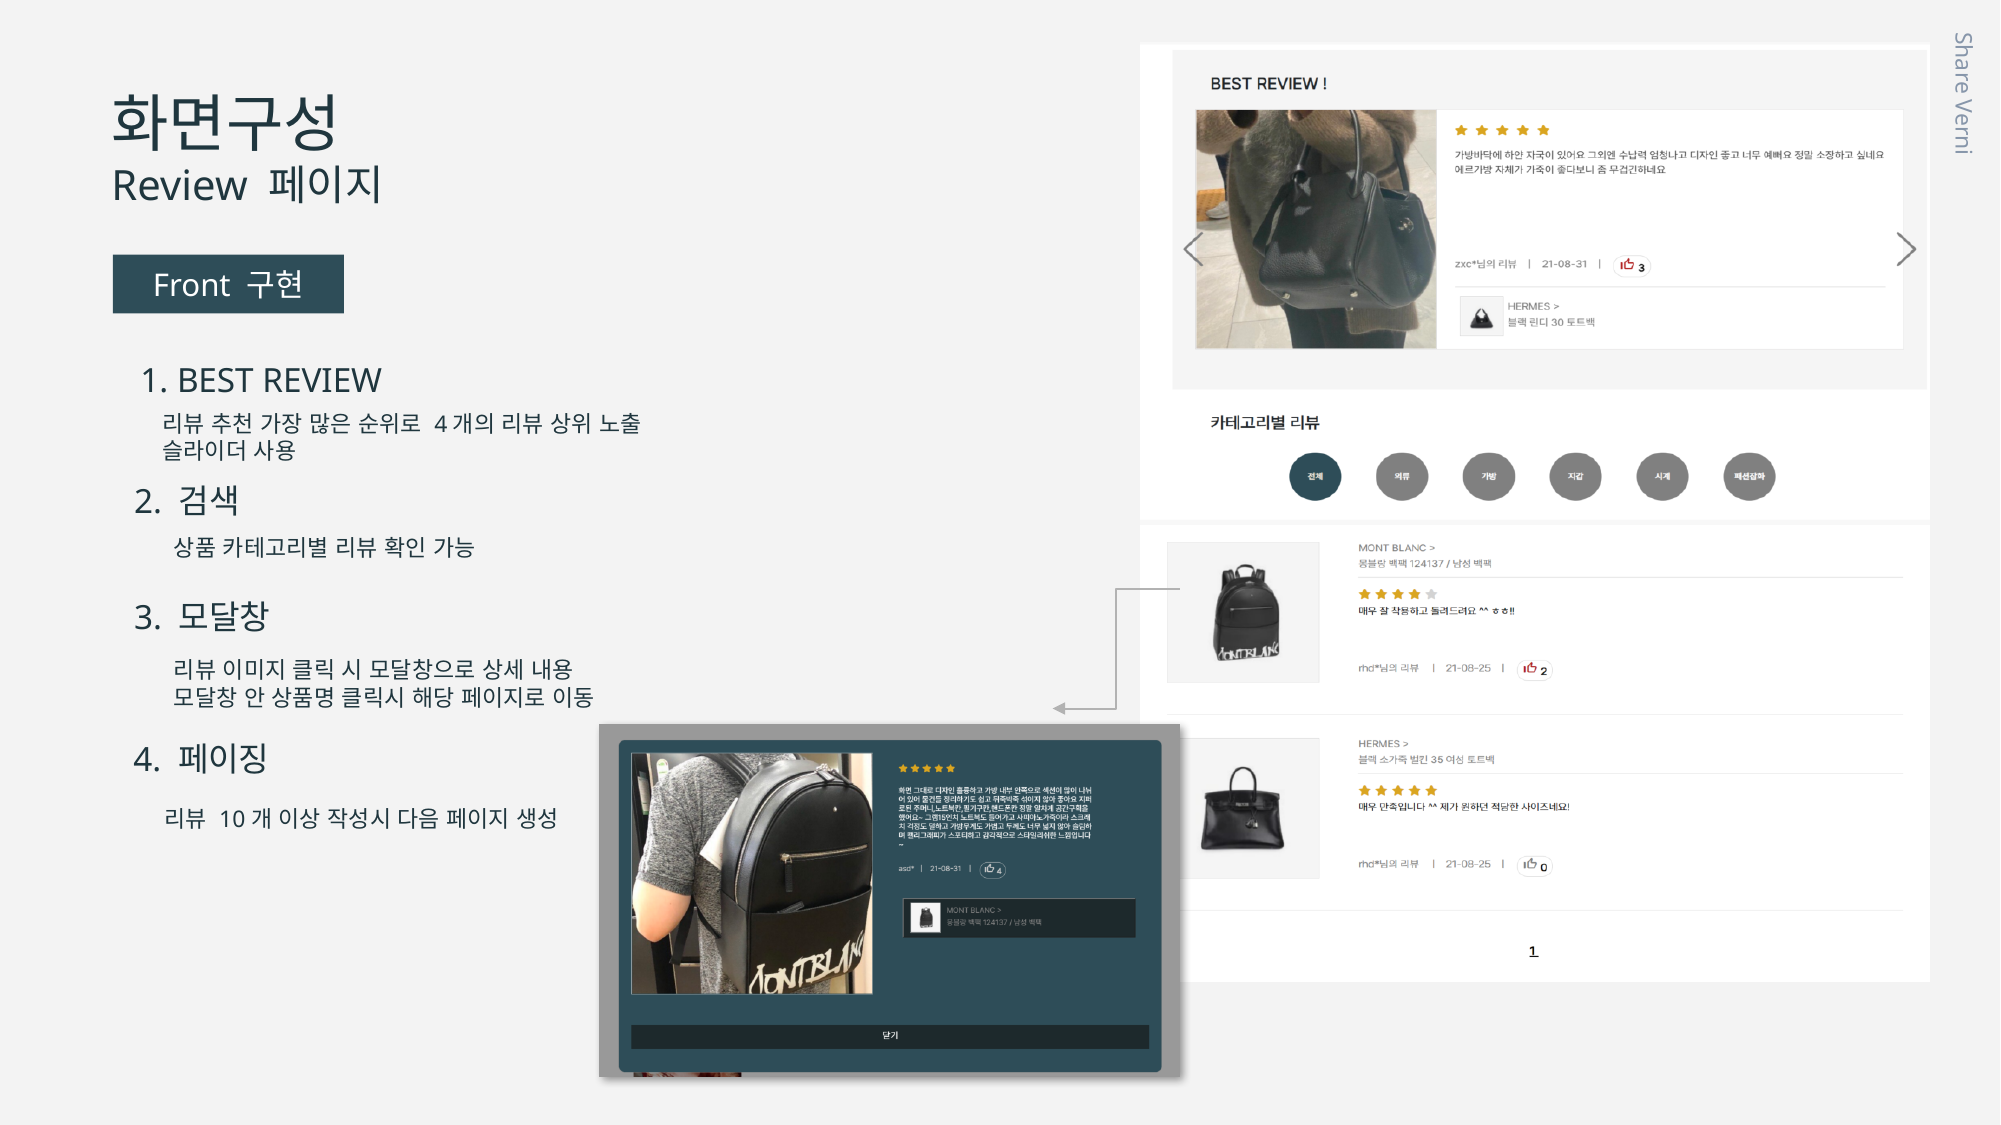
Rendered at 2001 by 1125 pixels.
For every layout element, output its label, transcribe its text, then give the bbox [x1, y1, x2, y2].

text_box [1052, 588, 1181, 710]
picture [598, 724, 1181, 1078]
text_box 리뷰 10개 이상 작성시 다음 페이지 생성 [149, 797, 593, 840]
text_box 리뷰 추천 가장 많은 순위로 4개의 리뷰 상위 노출 슬라이더 사용 [147, 402, 888, 472]
text_box 화면구성 Review 페이지 [96, 110, 510, 183]
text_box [1139, 42, 1930, 982]
text_box 3. 모달창 [119, 588, 323, 644]
text_box 상품 카테고리별 리뷰 확인 가능 [159, 526, 899, 569]
text_box Share Verni [1943, 17, 1986, 183]
text_box 리뷰 이미지 클릭 시 모달창으로 상세 내용 모달창 안 상품명 클릭시 해당 페이지로 이동 [159, 648, 899, 718]
text_box 1. BEST REVIEW [119, 330, 404, 428]
text_box 4. 페이징 [118, 730, 322, 786]
text_box 2. 검색 [119, 472, 323, 528]
text_box Front 구현 [111, 253, 346, 315]
